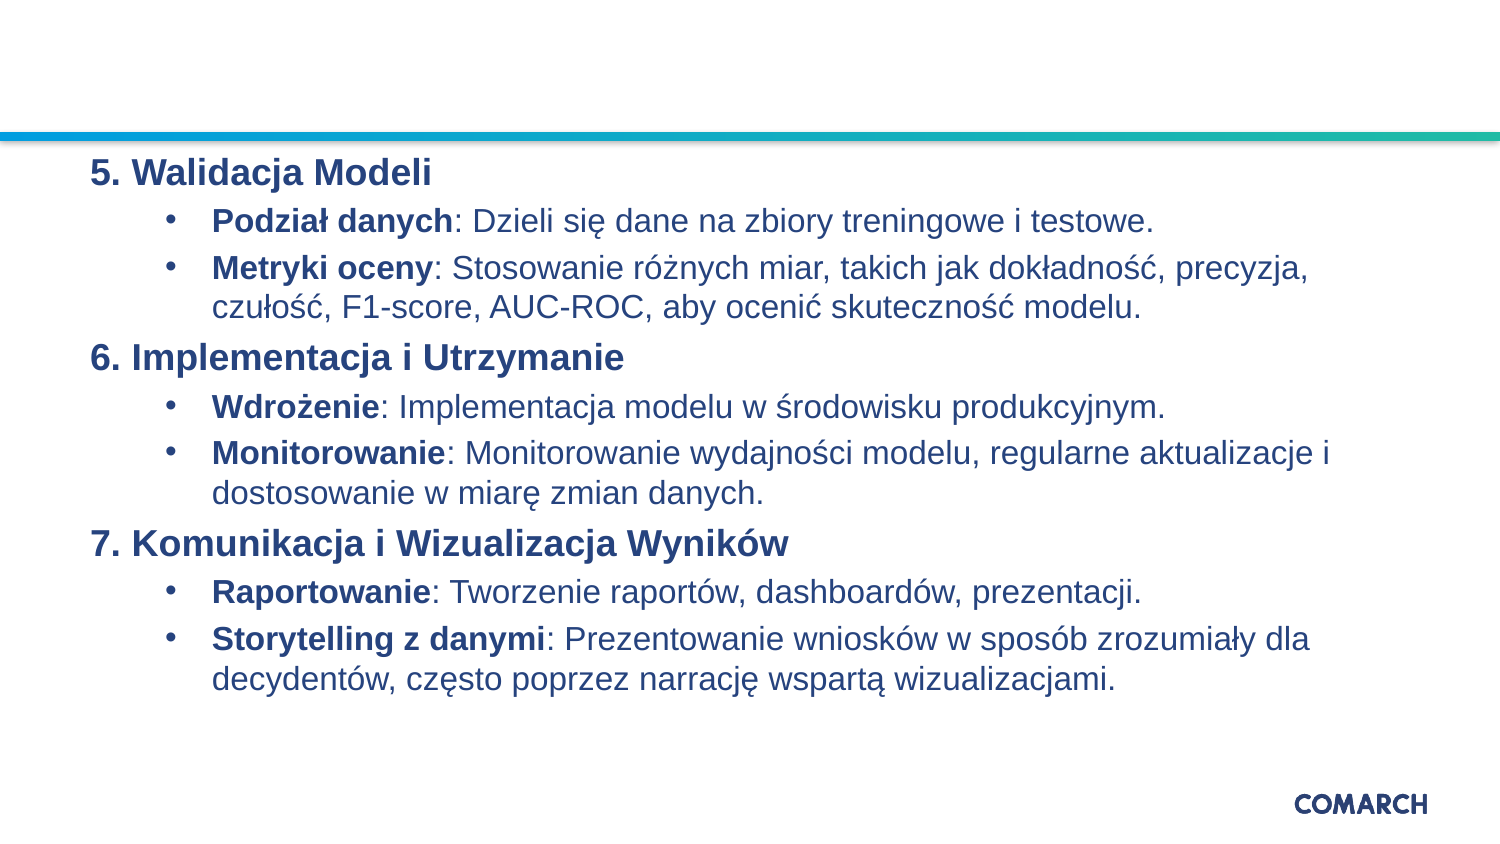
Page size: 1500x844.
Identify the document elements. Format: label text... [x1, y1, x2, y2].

picture [1294, 793, 1427, 814]
list 5. Walidacja Modeli Podział danych: Dzieli się dane na zbiory treningowe i testowe. Metryki oceny: Stosowanie różnych miar, takich jak dokładność, precyzja, czułość, F1-score, AUC-ROC, aby ocenić skuteczność modelu. 6. Implementacja i Utrzymanie Wdrożenie: Implementacja modelu w środowisku produkcyjnym. Monitorowanie: Monitorowanie wydajności modelu, regularne aktualizacje i dostosowanie w miarę zmian danych. 7. Komunikacja i Wizualizacja Wyników Raportowanie: Tworzenie raportów, dashboardów, prezentacji. Storytelling z danymi: Prezentowanie wniosków w sposób zrozumiały dla decydentów, często poprzez narrację wspartą wizualizacjami. [75, 140, 1427, 782]
